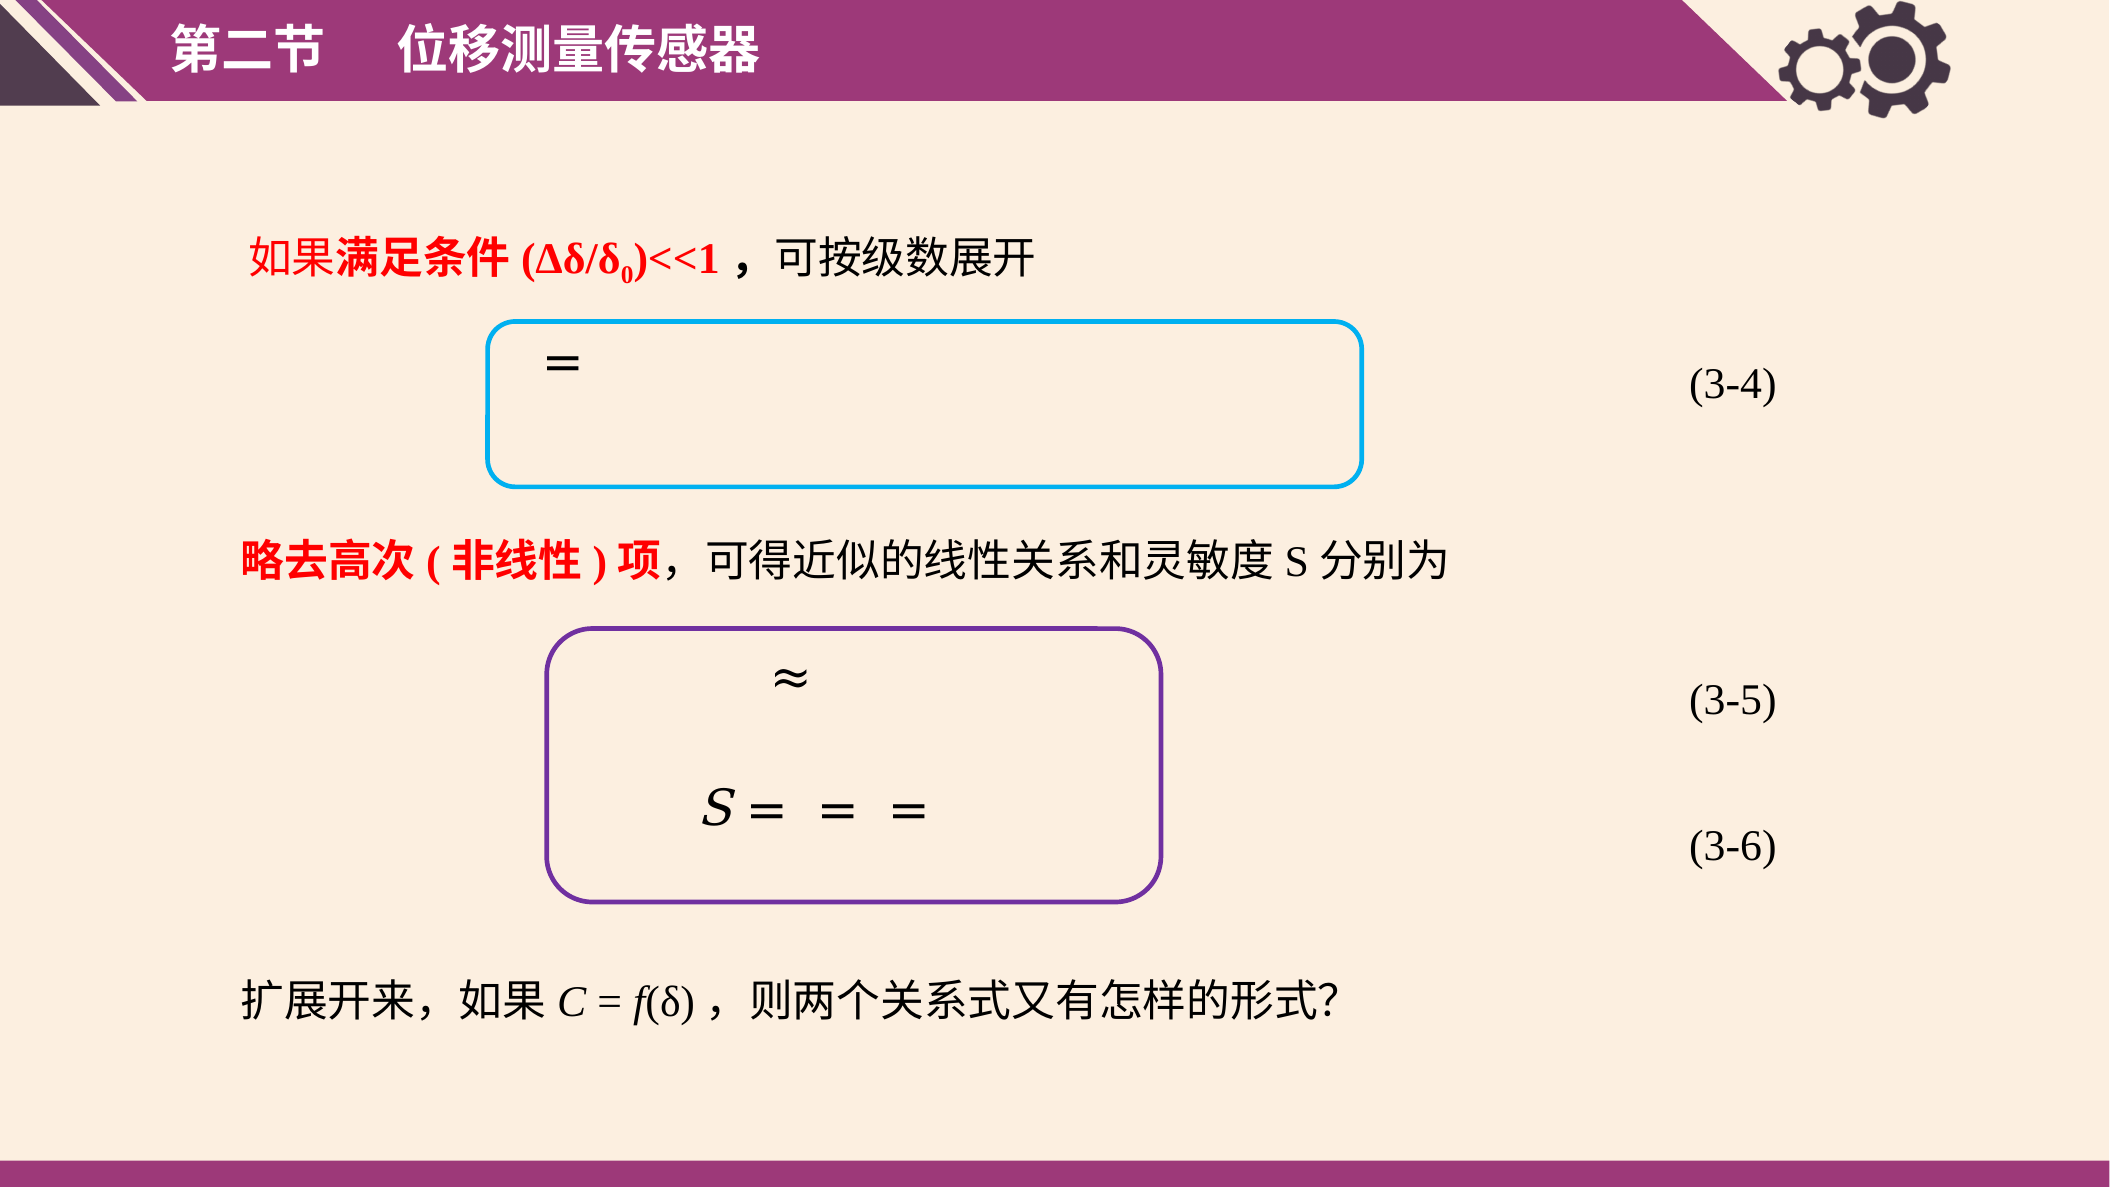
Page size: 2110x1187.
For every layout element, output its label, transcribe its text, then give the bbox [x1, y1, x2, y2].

text_box (3-6) [1586, 782, 1835, 877]
text_box 如果满足条件(Δδ/δ0)<<1，可按级数展开 [145, 191, 1291, 297]
text_box (3-5) [1586, 637, 1835, 732]
text_box [0, 1160, 2110, 1187]
text_box [486, 320, 1363, 488]
text_box 第二节 位移测量传感器 [153, 8, 1460, 87]
text_box 略去高次(非线性)项，可得近似的线性关系和灵敏度S分别为 [137, 498, 1922, 594]
picture [1793, 0, 1942, 139]
text_box 扩展开来，如果C = f(δ)，则两个关系式又有怎样的形式？ [137, 938, 1922, 1033]
text_box (3-4) [1586, 320, 1835, 415]
text_box [40, 0, 1790, 103]
text_box [0, 2, 103, 107]
text_box [13, 0, 140, 103]
text_box [545, 627, 1162, 904]
